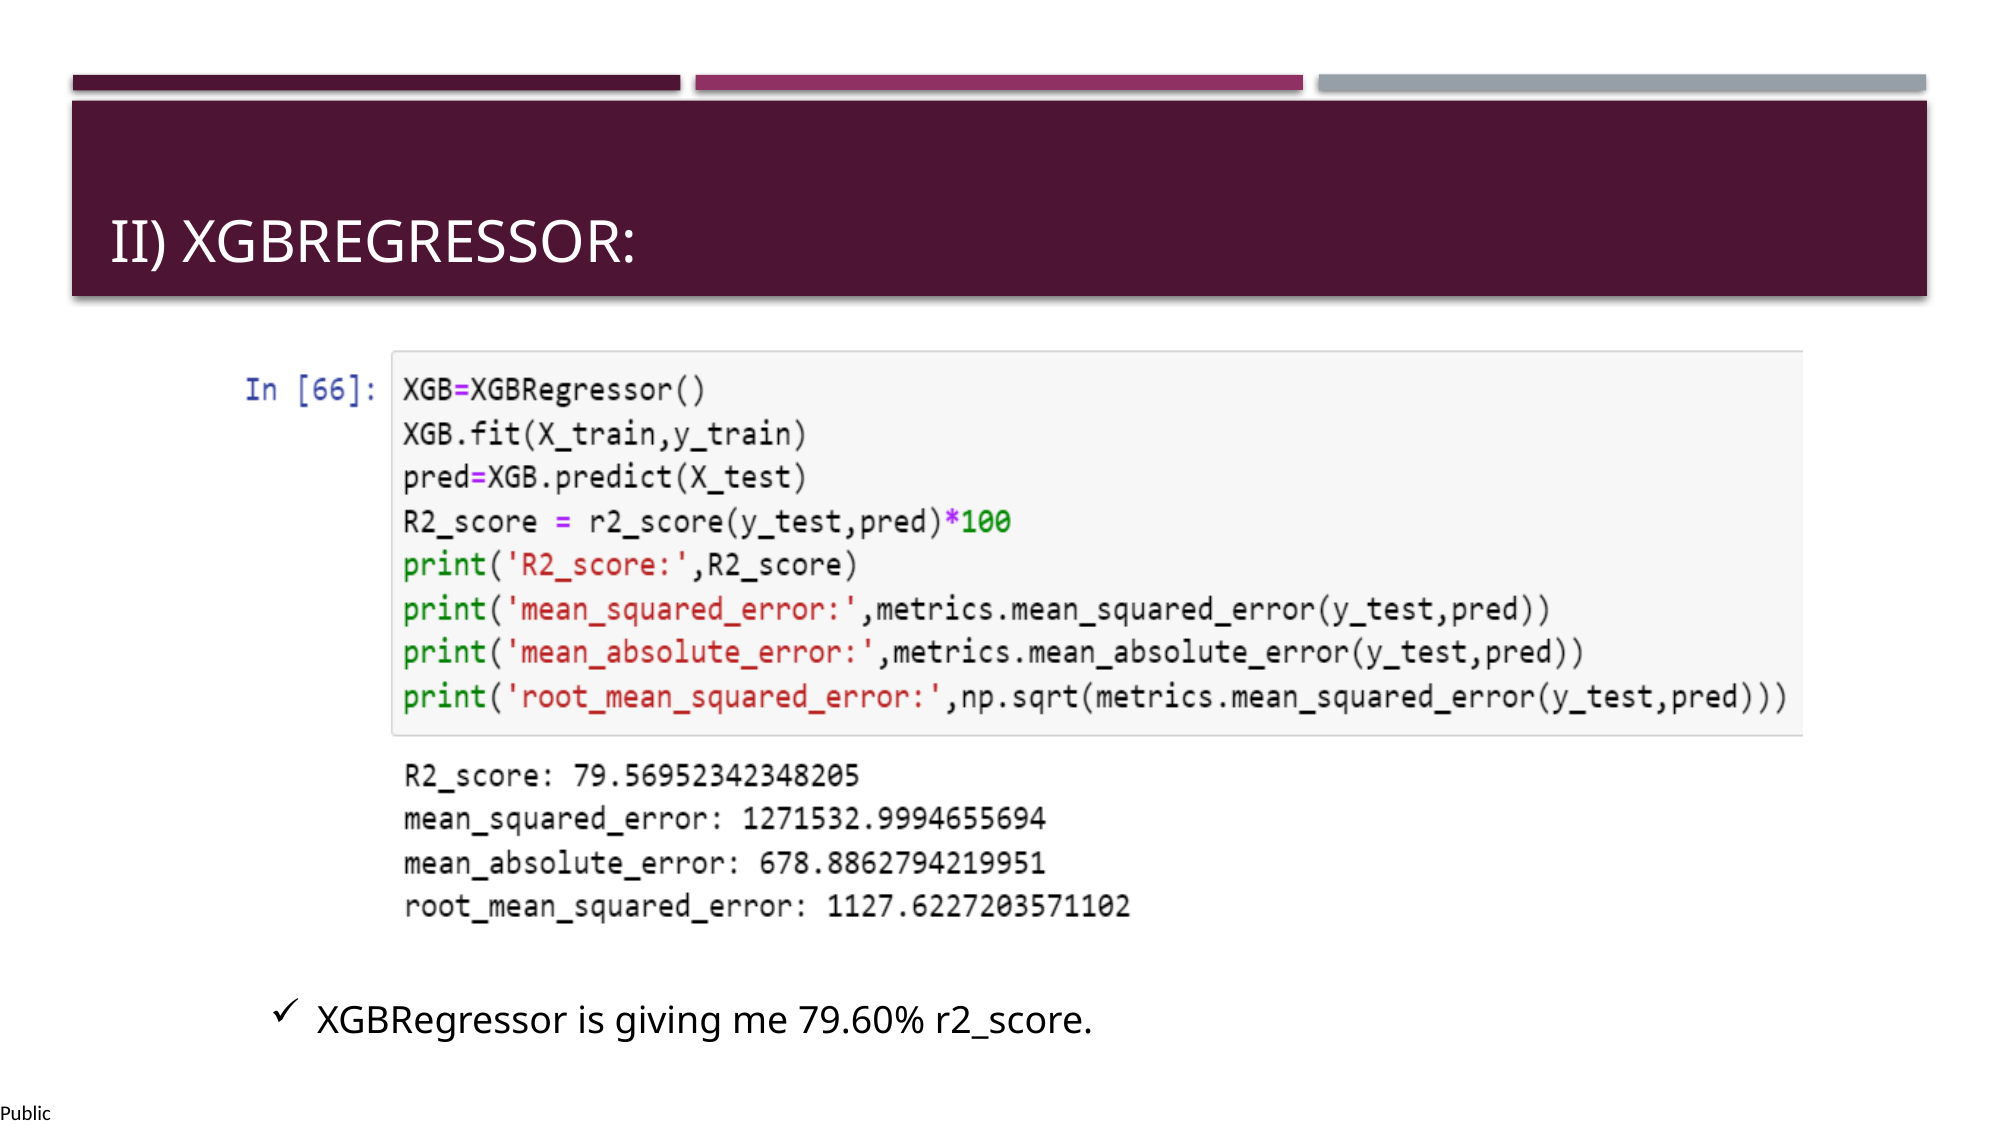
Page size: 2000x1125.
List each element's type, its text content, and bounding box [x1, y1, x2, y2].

picture [219, 325, 1804, 941]
text_box XGBRegressor is giving me 79.60% r2_score. [255, 985, 1768, 1049]
title ii) XGBRegressor: [95, 115, 1905, 282]
